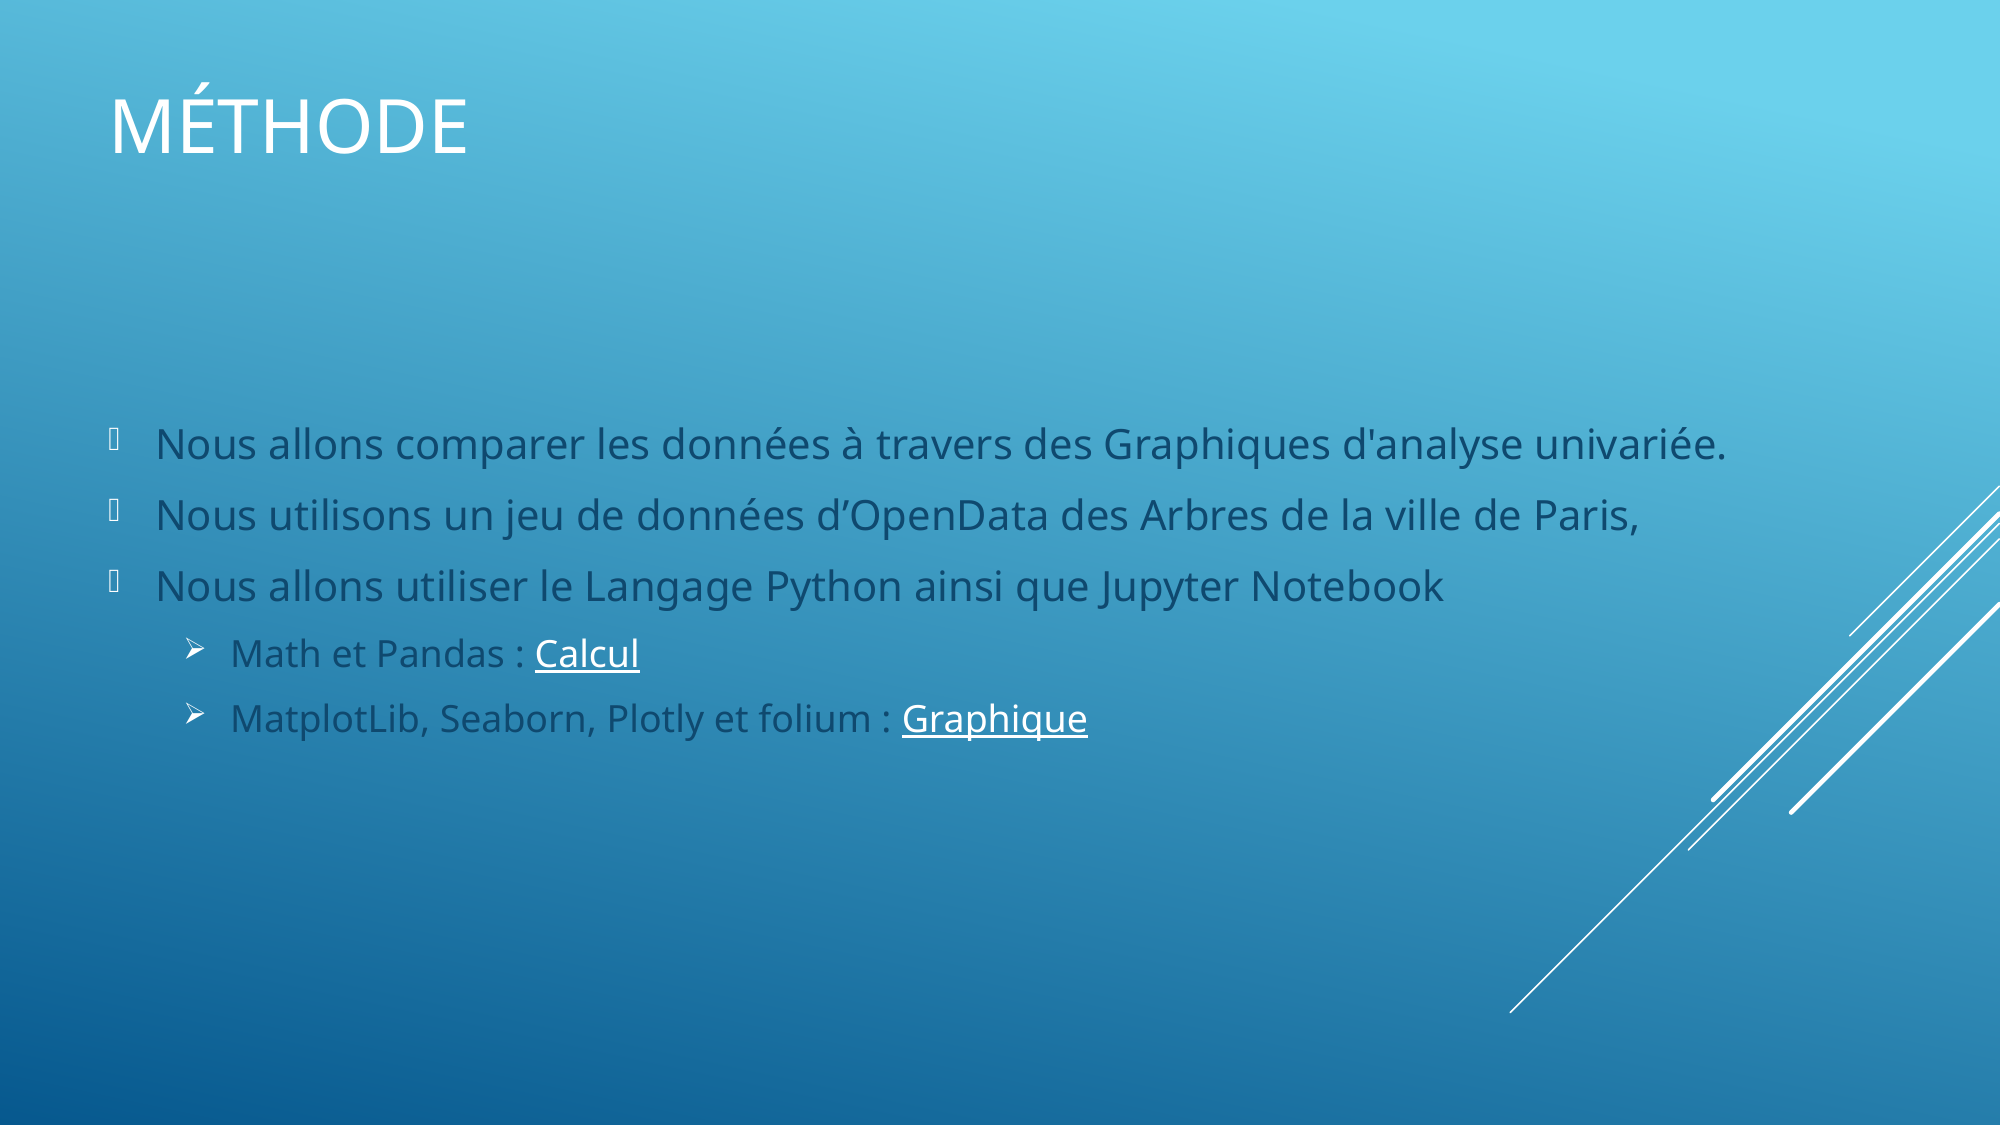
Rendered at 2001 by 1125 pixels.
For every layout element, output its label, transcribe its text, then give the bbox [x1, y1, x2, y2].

title Méthode [93, 0, 1494, 248]
list Nous allons comparer les données à travers des Graphiques d'analyse univariée. Nous utilisons un jeu de données d’OpenData des Arbres de la ville de Paris, Nous allons utiliser le Langage Python ainsi que Jupyter Notebook Math et Pandas : Calcul MatplotLib, Seaborn, Plotly et folium : Graphique [93, 314, 2000, 908]
